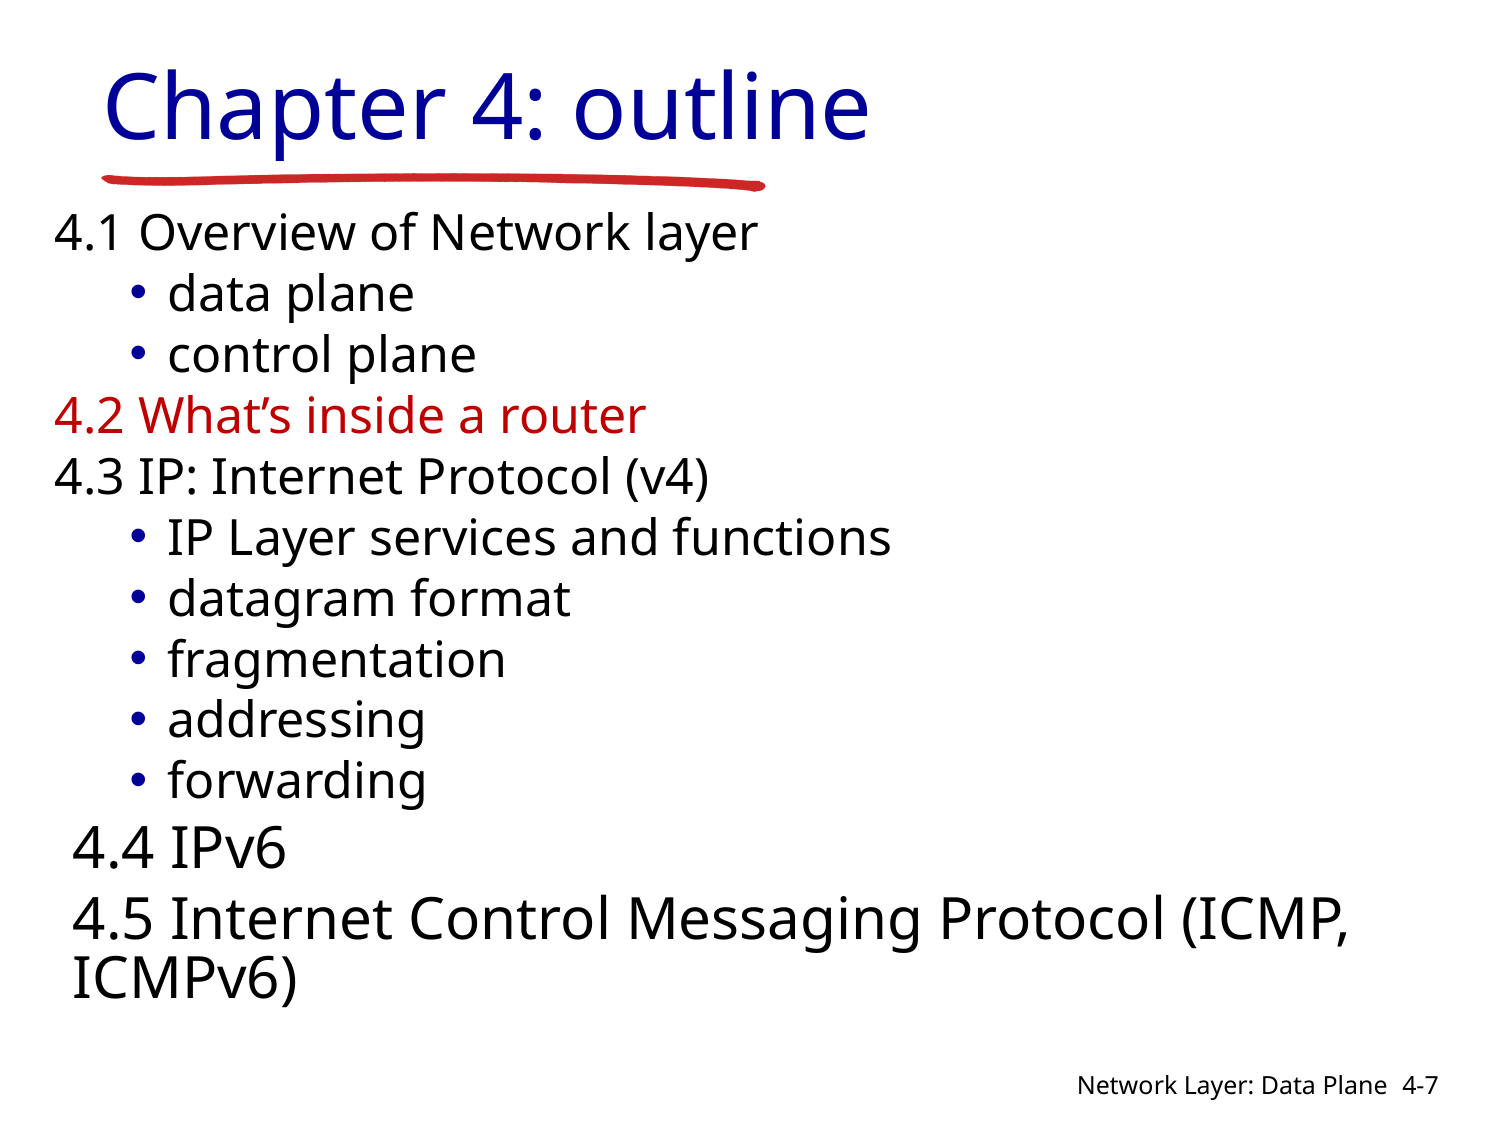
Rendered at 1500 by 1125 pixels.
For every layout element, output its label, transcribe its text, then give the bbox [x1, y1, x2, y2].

picture [98, 167, 774, 197]
list 4.1 Overview of Network layer data plane control plane 4.2 What’s inside a router 4.3 IP: Internet Protocol (v4) IP Layer services and functions datagram format fragmentation addressing forwarding 4.4 IPv6 4.5 Internet Control Messaging Protocol (ICMP, ICMPv6) [39, 202, 1478, 1056]
text_box Chapter 4: outline [87, 37, 1363, 169]
slide_number 4-7 [1386, 1061, 1480, 1108]
footer Network Layer: Data Plane [1045, 1062, 1404, 1102]
